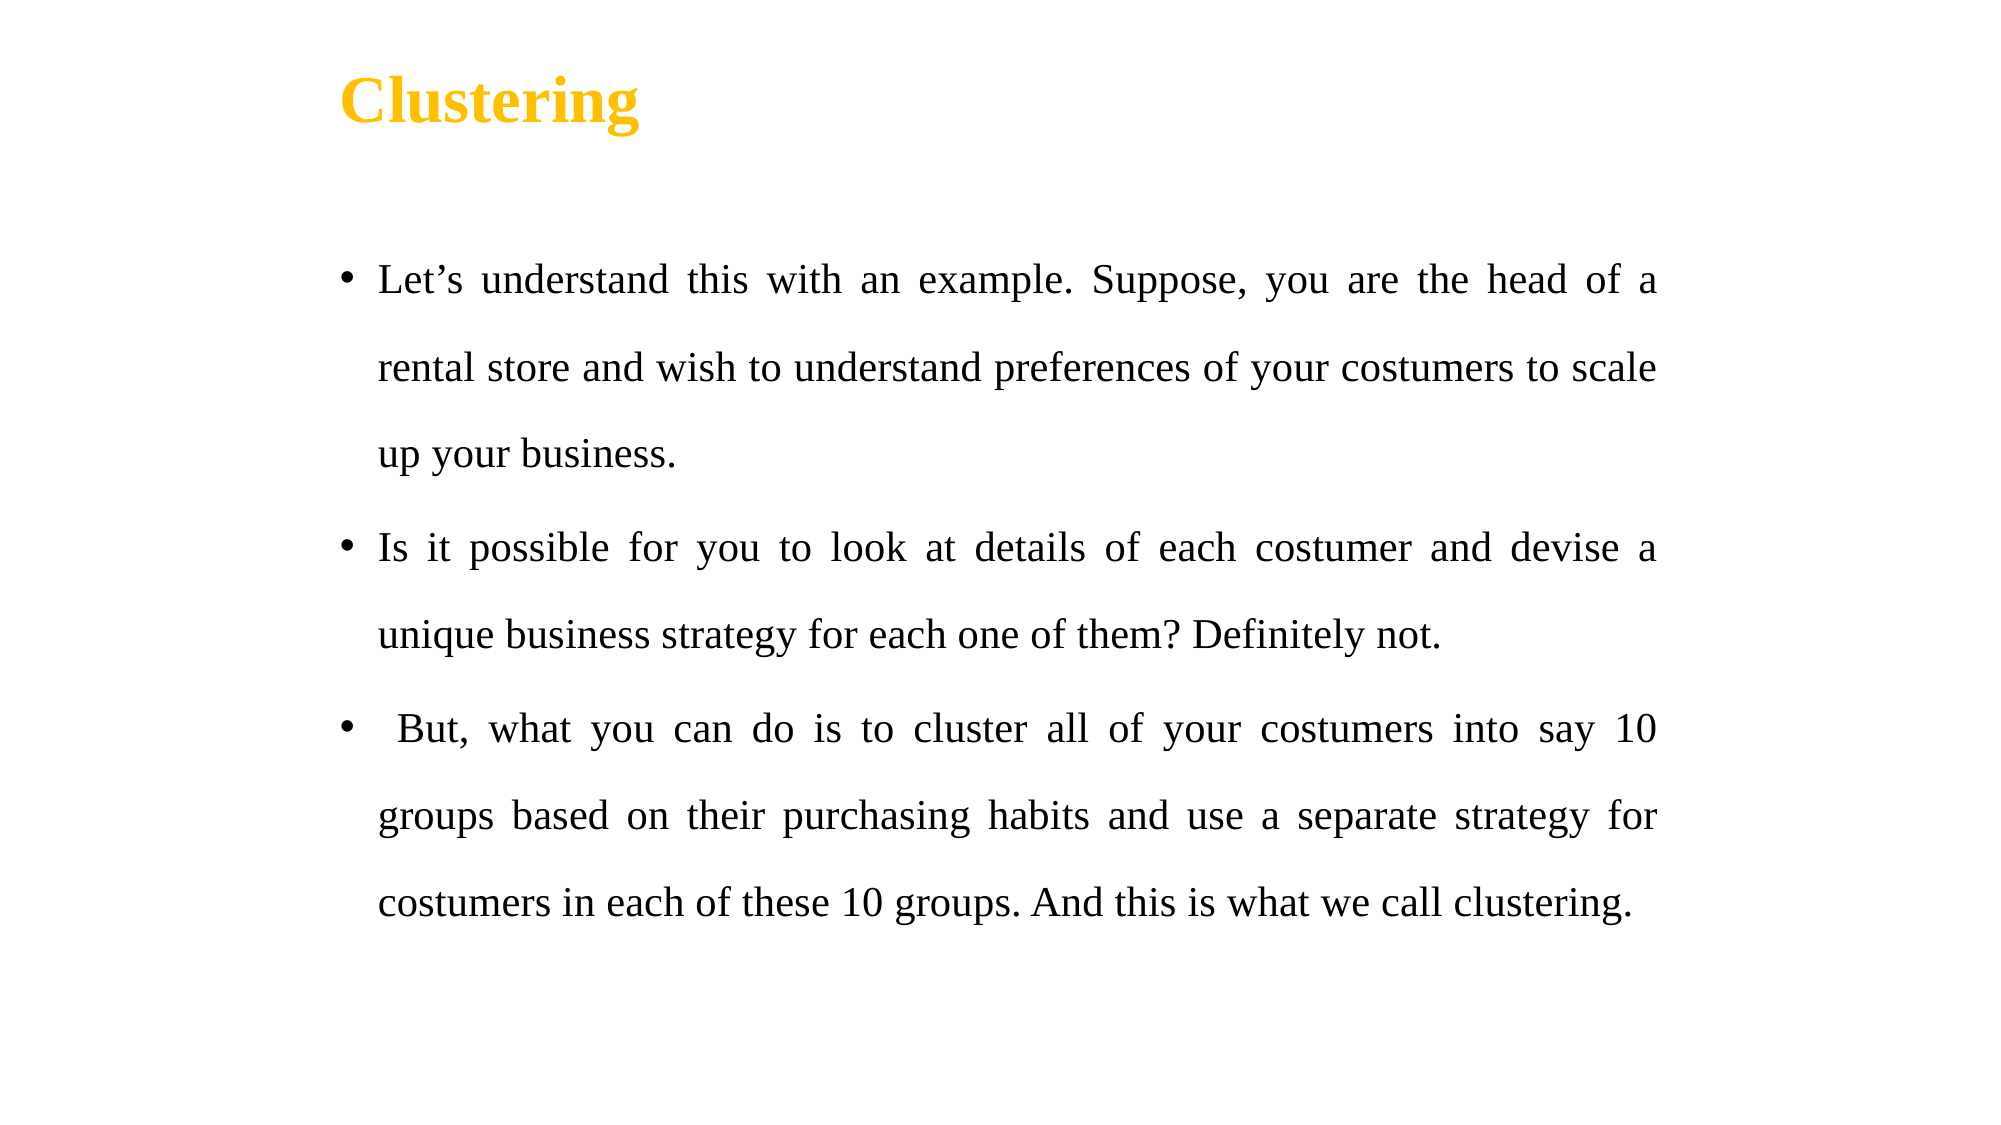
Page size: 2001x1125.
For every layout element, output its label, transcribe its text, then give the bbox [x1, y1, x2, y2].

title Clustering [324, 7, 1675, 195]
list Let’s understand this with an example. Suppose, you are the head of a rental store and wish to understand preferences of your costumers to scale up your business. Is it possible for you to look at details of each costumer and devise a unique business strategy for each one of them? Definitely not. But, what you can do is to cluster all of your costumers into say 10 groups based on their purchasing habits and use a separate strategy for costumers in each of these 10 groups. And this is what we call clustering. [324, 208, 1675, 1005]
